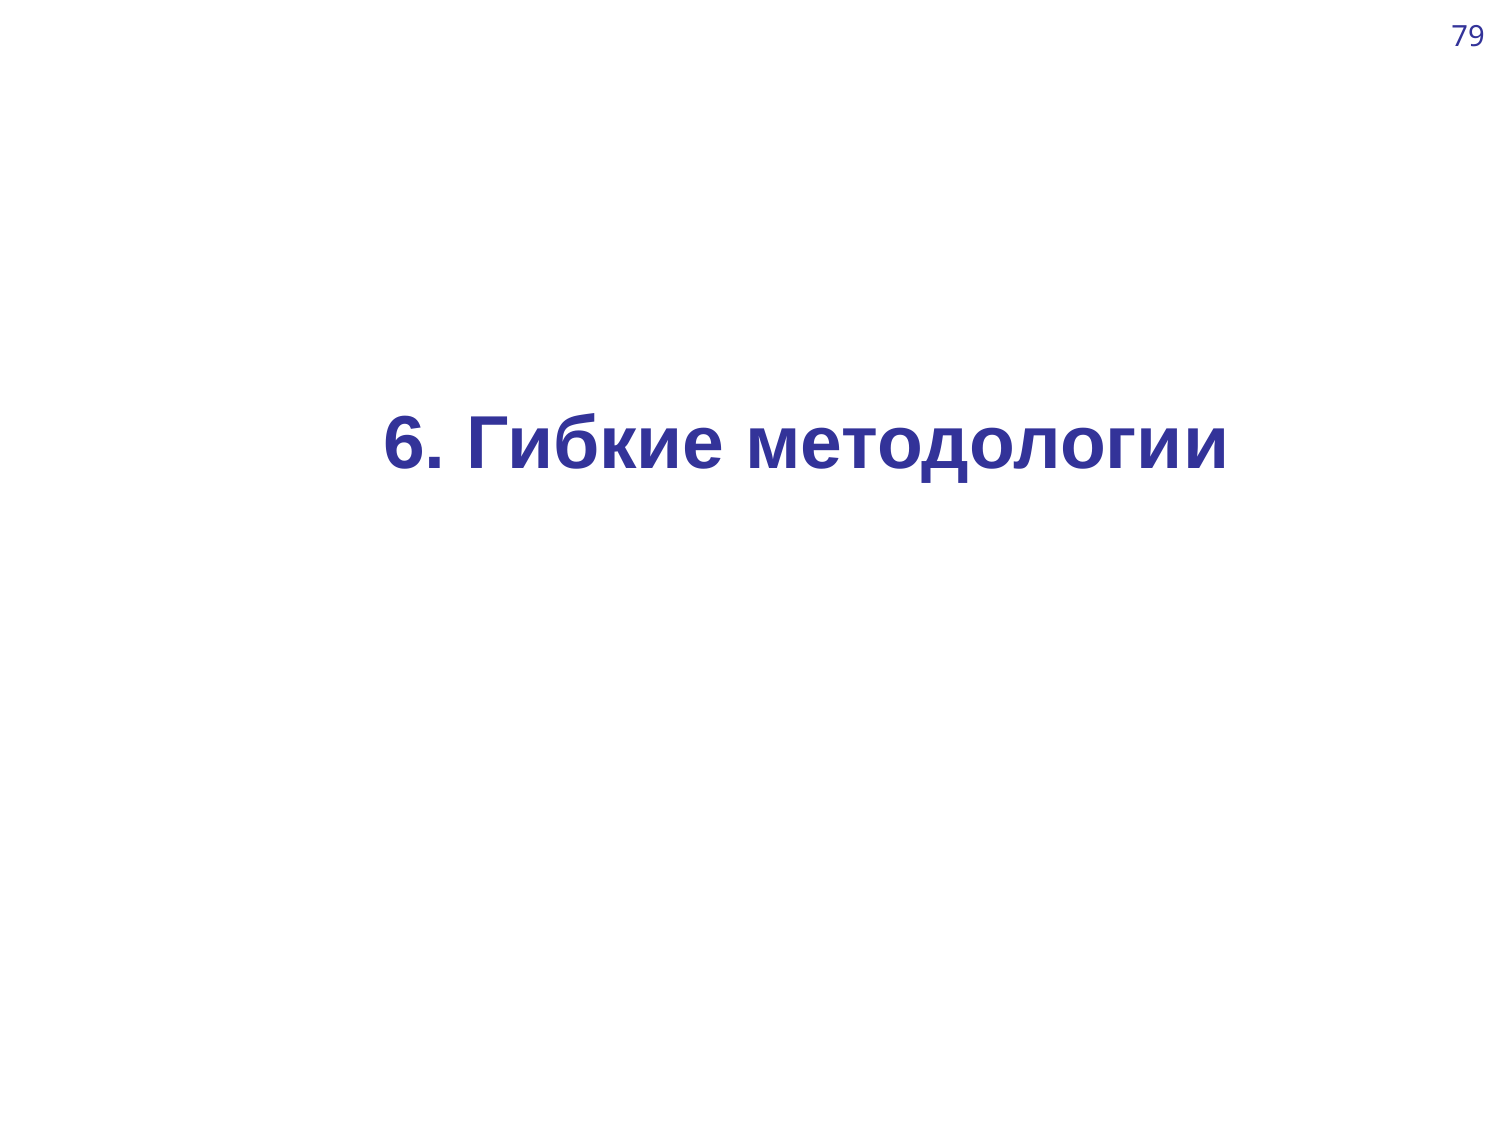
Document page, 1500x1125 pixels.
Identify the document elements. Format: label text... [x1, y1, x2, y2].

text_box 6. Гибкие методологии [0, 385, 1500, 492]
slide_number 79 [1299, 0, 1500, 75]
